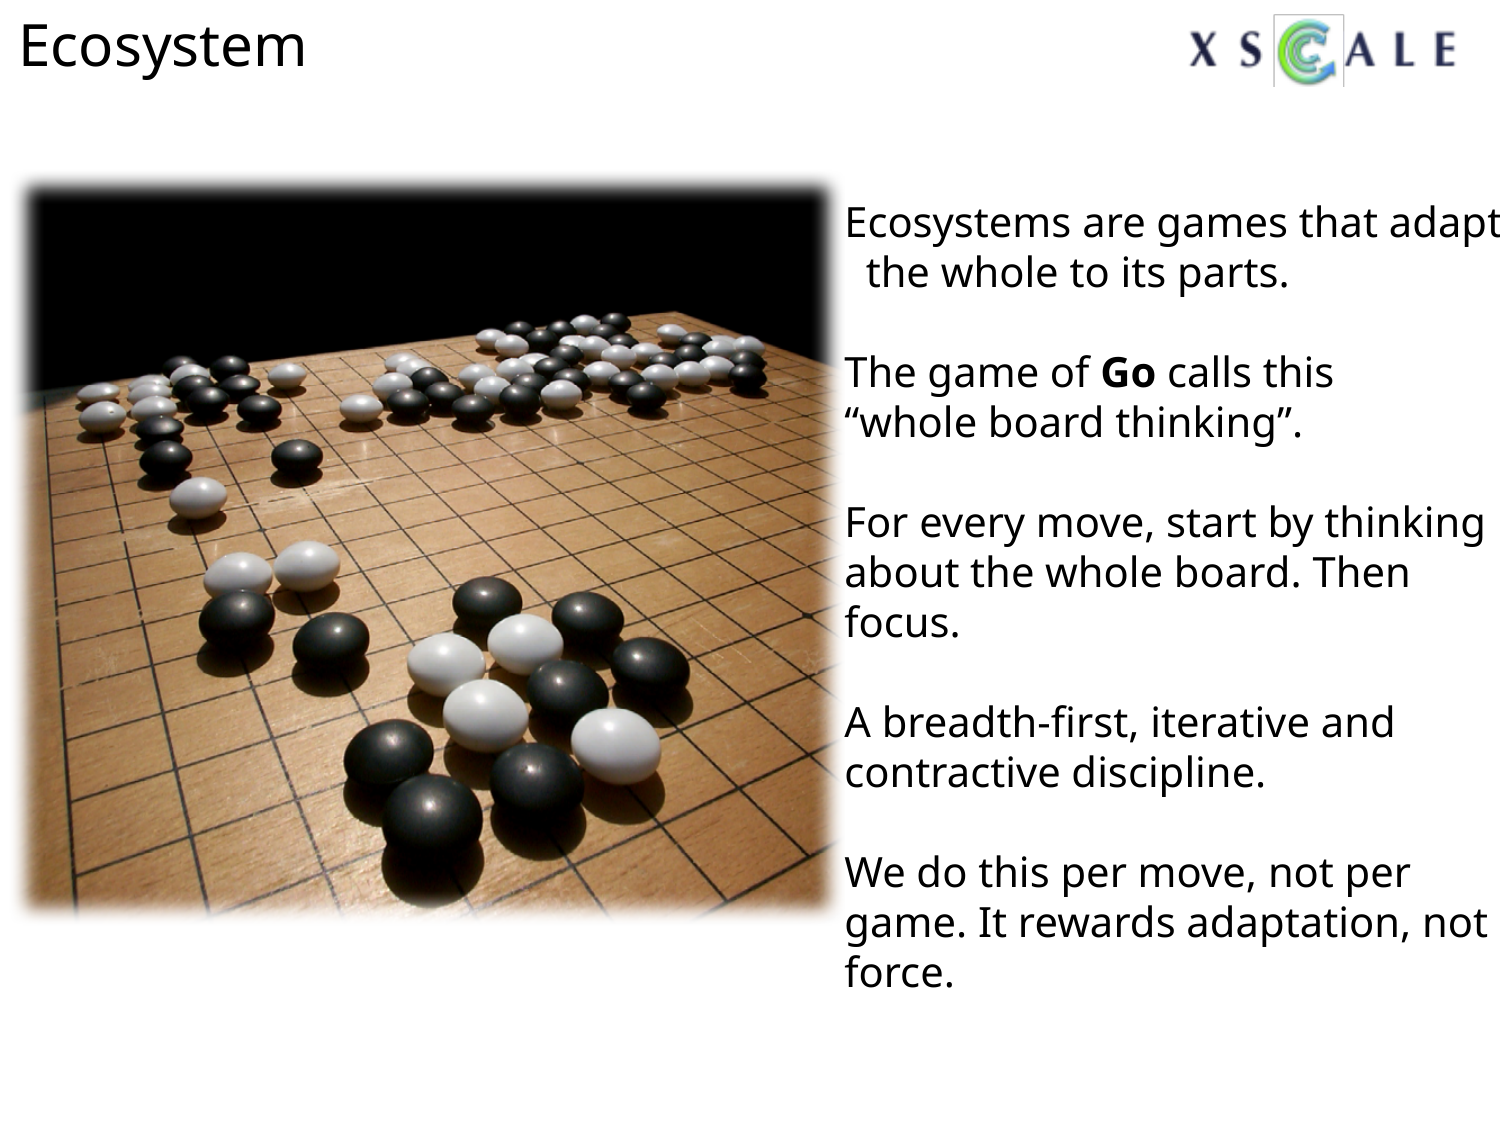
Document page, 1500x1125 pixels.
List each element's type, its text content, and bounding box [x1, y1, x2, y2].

picture [1169, 7, 1467, 87]
picture [9, 169, 845, 926]
text_box Ecosystem [3, 0, 323, 86]
text_box Ecosystems are games that adapt the whole to its parts. The game of Go calls this “whole board thinking”. For every move, start by thinking about the whole board. Then focus. A breadth-first, iterative and contractive discipline. We do this per move, not per game. It rewards adaptation, not force. [829, 187, 1500, 1003]
